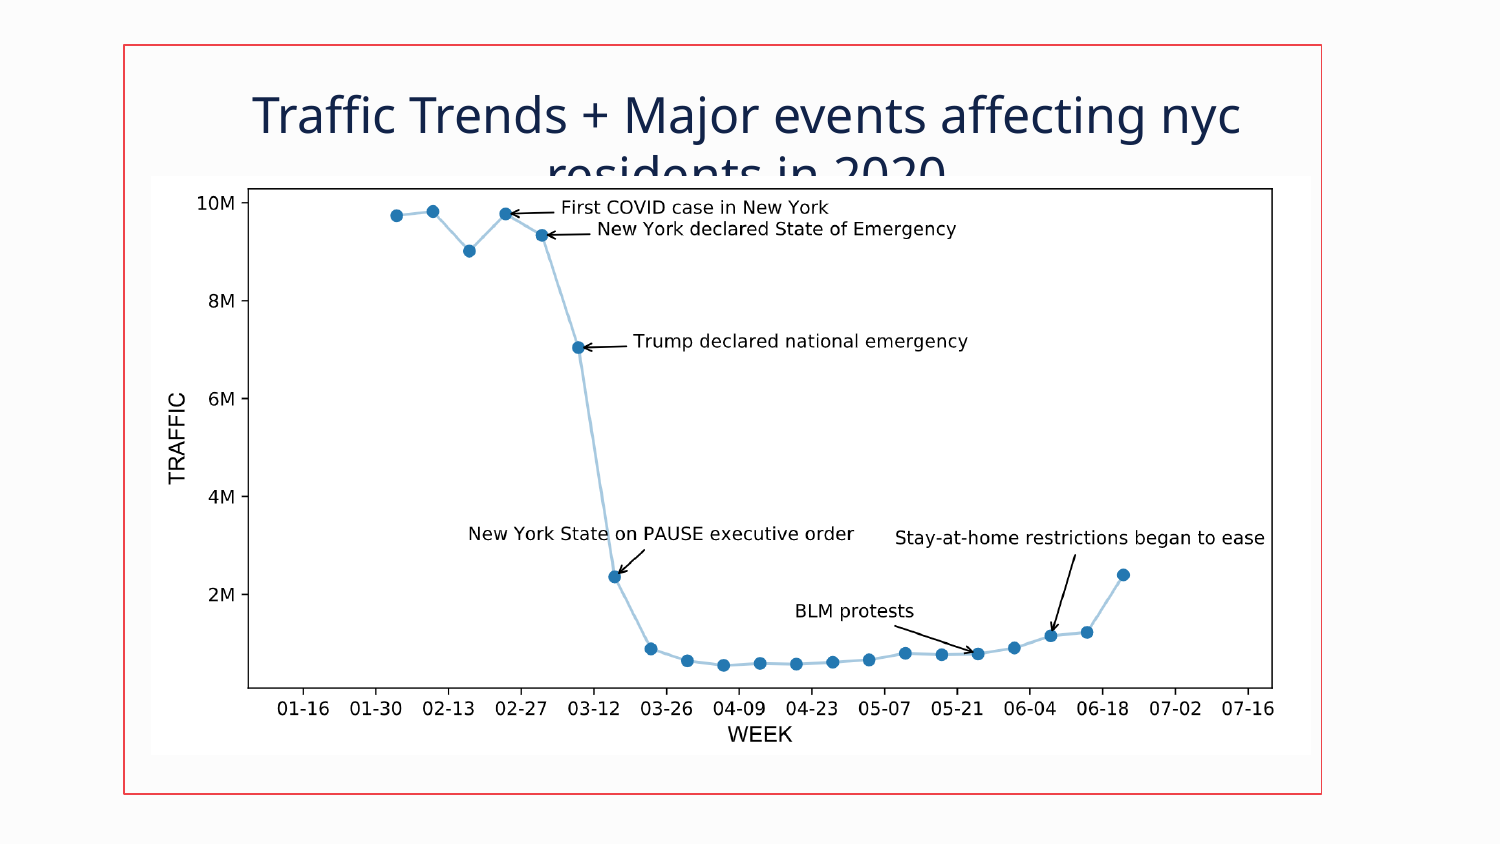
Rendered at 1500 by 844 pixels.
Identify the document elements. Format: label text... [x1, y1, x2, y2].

picture [151, 176, 1311, 755]
text_box [124, 44, 1322, 795]
title Traffic Trends + Major events affecting nyc residents in 2020 [182, 68, 1311, 164]
